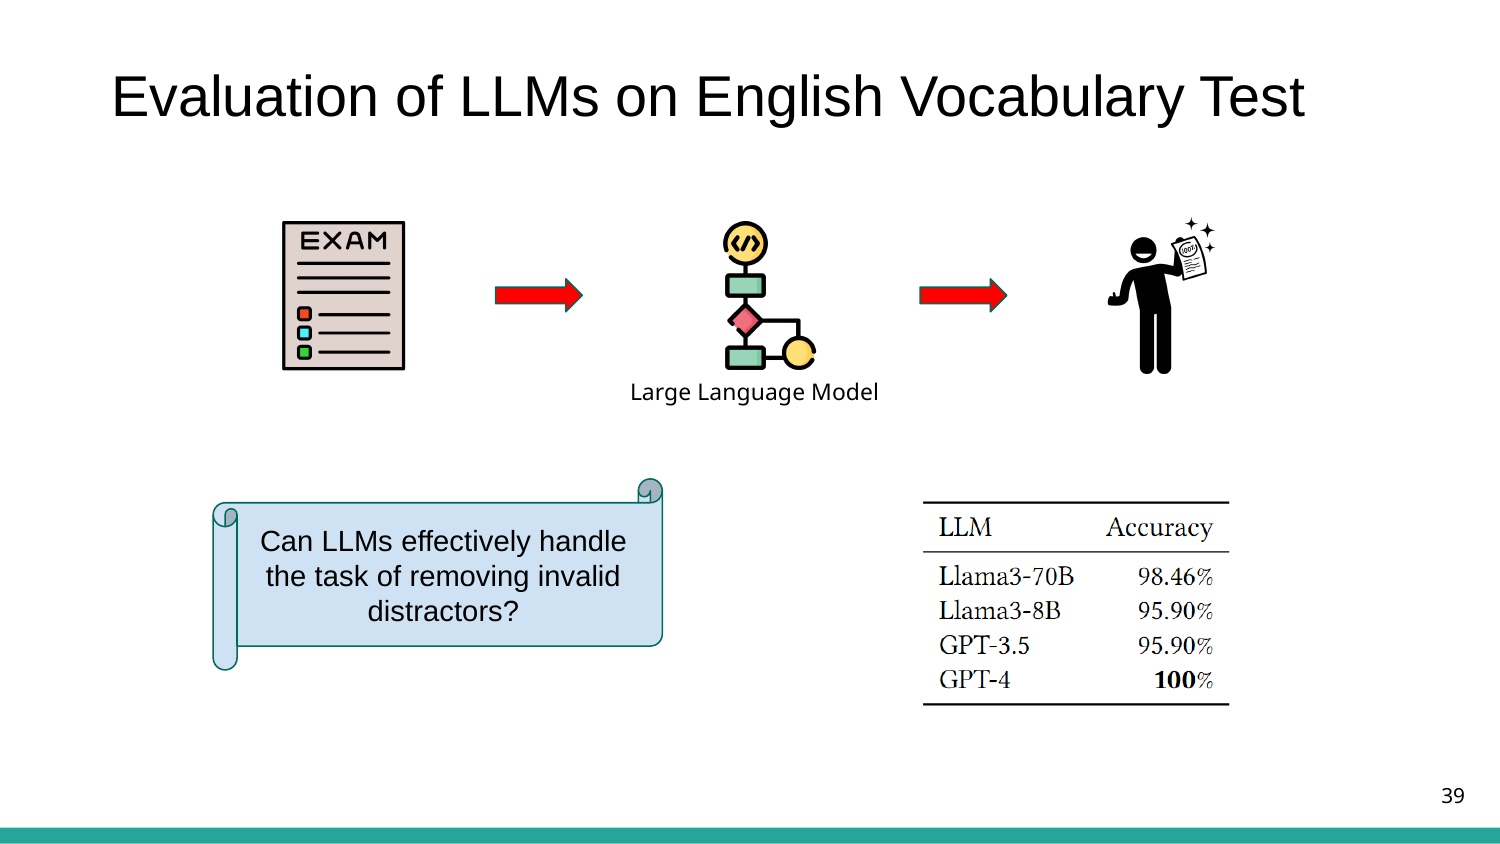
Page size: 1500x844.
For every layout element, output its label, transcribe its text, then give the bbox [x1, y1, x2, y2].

slide_number ‹#› [1389, 764, 1480, 830]
text_box Can LLMs effectively handle the task of removing invalid distractors? [213, 478, 663, 670]
picture [905, 483, 1240, 720]
title Evaluation of LLMs on English Vocabulary Test [96, 43, 1328, 151]
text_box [260, 212, 1240, 423]
